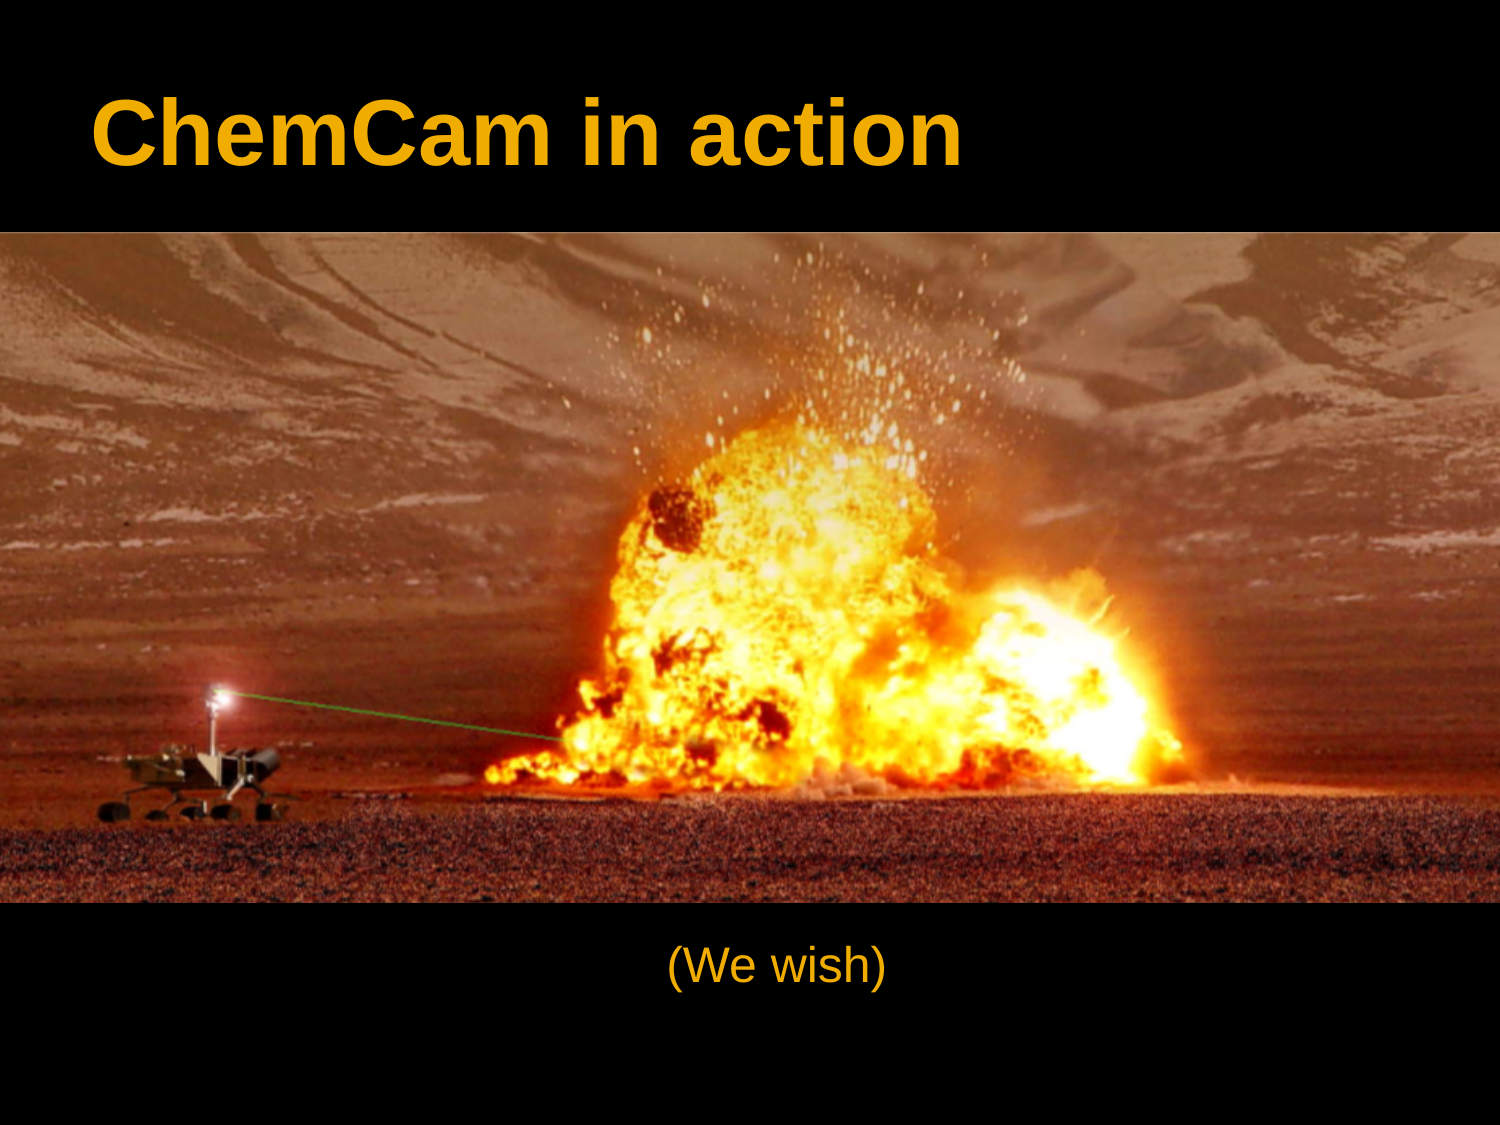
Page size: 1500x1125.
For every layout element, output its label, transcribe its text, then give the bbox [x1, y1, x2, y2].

text_box (We wish) [651, 924, 903, 1000]
title ChemCam in action [75, 24, 1425, 230]
picture [0, 232, 1500, 903]
